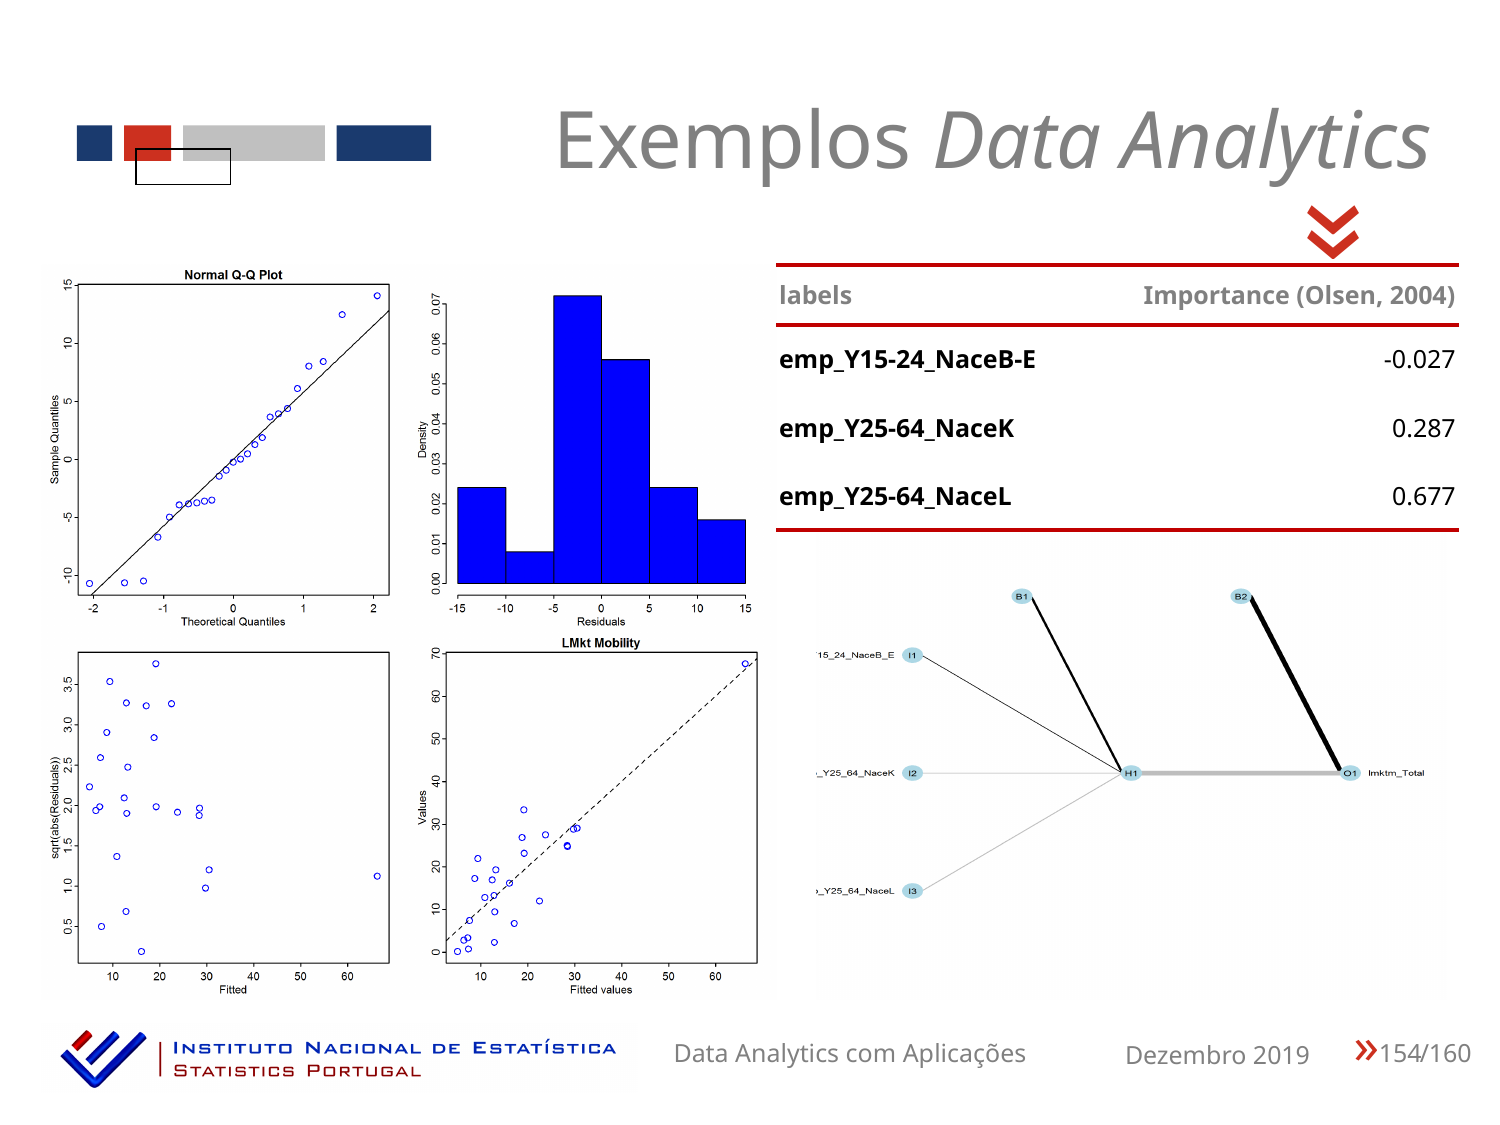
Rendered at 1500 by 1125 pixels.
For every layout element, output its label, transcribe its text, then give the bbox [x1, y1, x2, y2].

table_cell -0.027 [1057, 327, 1459, 393]
text_box Exemplos Data Analytics [454, 66, 1447, 207]
picture [40, 264, 777, 1000]
picture [41, 1023, 638, 1093]
text_box « [1234, 207, 1400, 263]
table_cell emp_Y25-64_NaceL [782, 462, 1057, 528]
picture [816, 533, 1447, 1000]
table_cell 0.287 [1057, 393, 1459, 462]
table_cell 0.677 [1057, 462, 1459, 528]
table_header Importance (Olsen, 2004) [1057, 267, 1459, 323]
table_cell emp_Y15-24_NaceB-E [782, 327, 1057, 393]
text_box 154 [1364, 1029, 1447, 1075]
table_header labels [779, 267, 1057, 323]
table_cell emp_Y25-64_NaceK [782, 393, 1057, 462]
